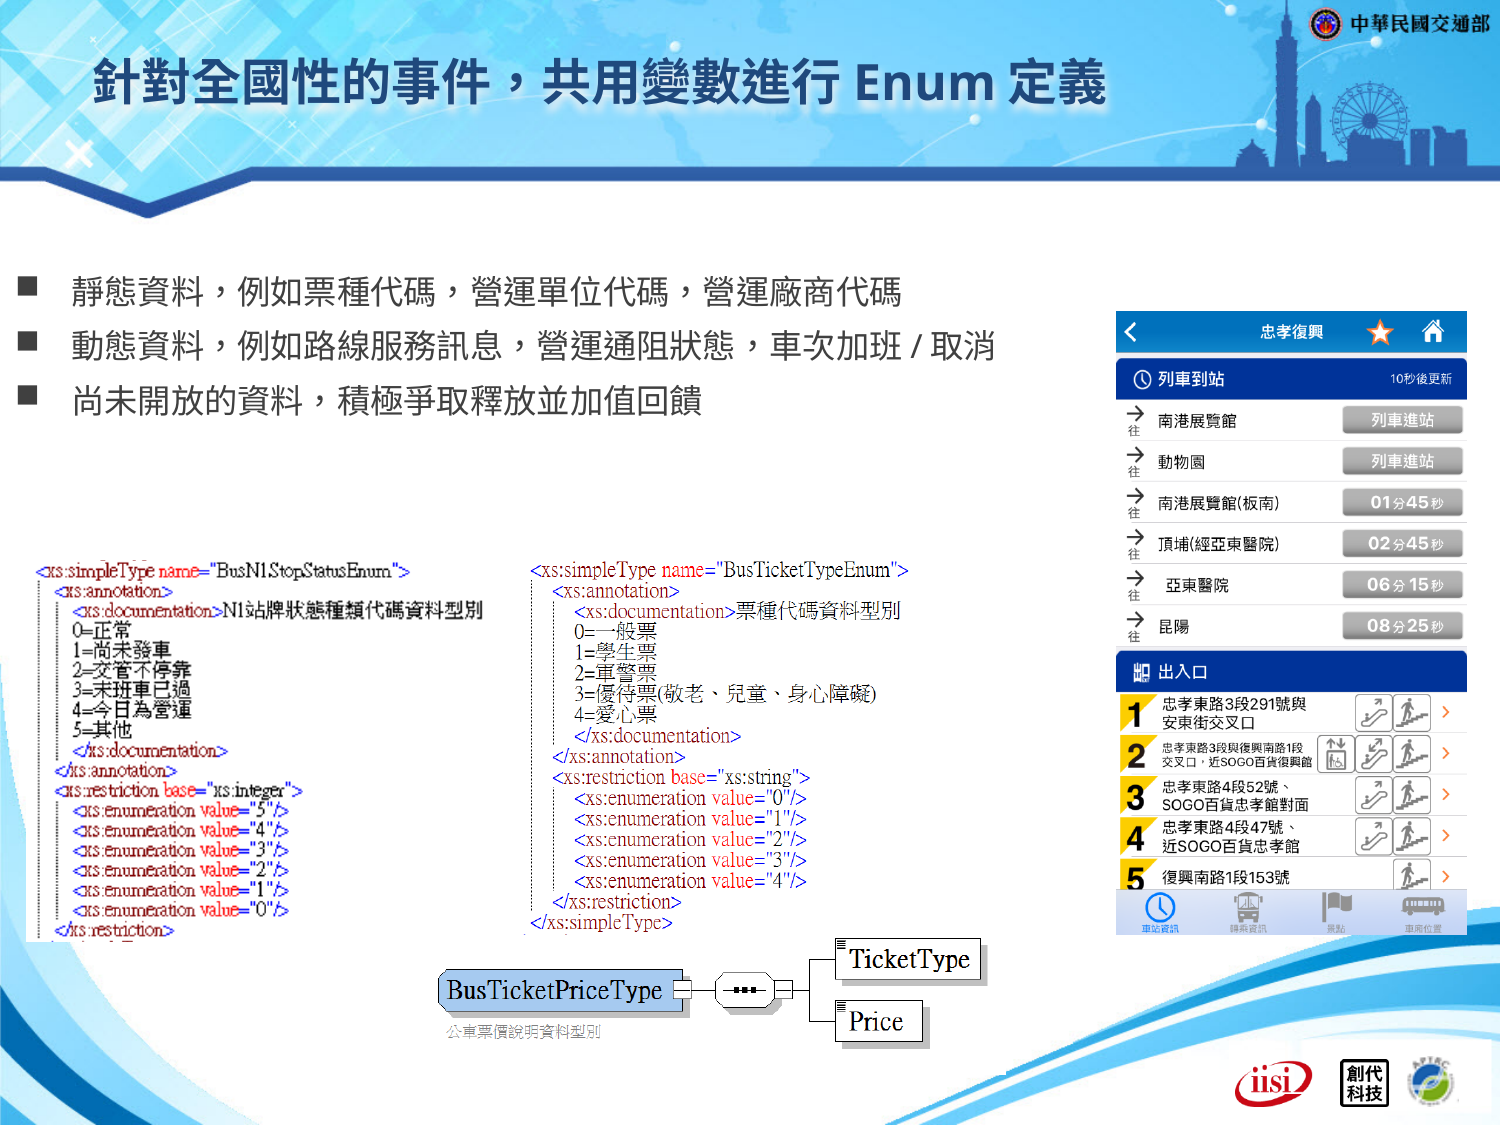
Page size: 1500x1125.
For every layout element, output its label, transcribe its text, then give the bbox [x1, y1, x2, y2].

title 針對全國性的事件，共用變數進行Enum定義 [76, 42, 1459, 149]
picture [0, 0, 1500, 1125]
list 靜態資料，例如票種代碼，營運單位代碼，營運廠商代碼 動態資料，例如路線服務訊息，營運通阻狀態，車次加班/取消 尚未開放的資料，積極爭取釋放並加值回饋 [0, 255, 1440, 469]
